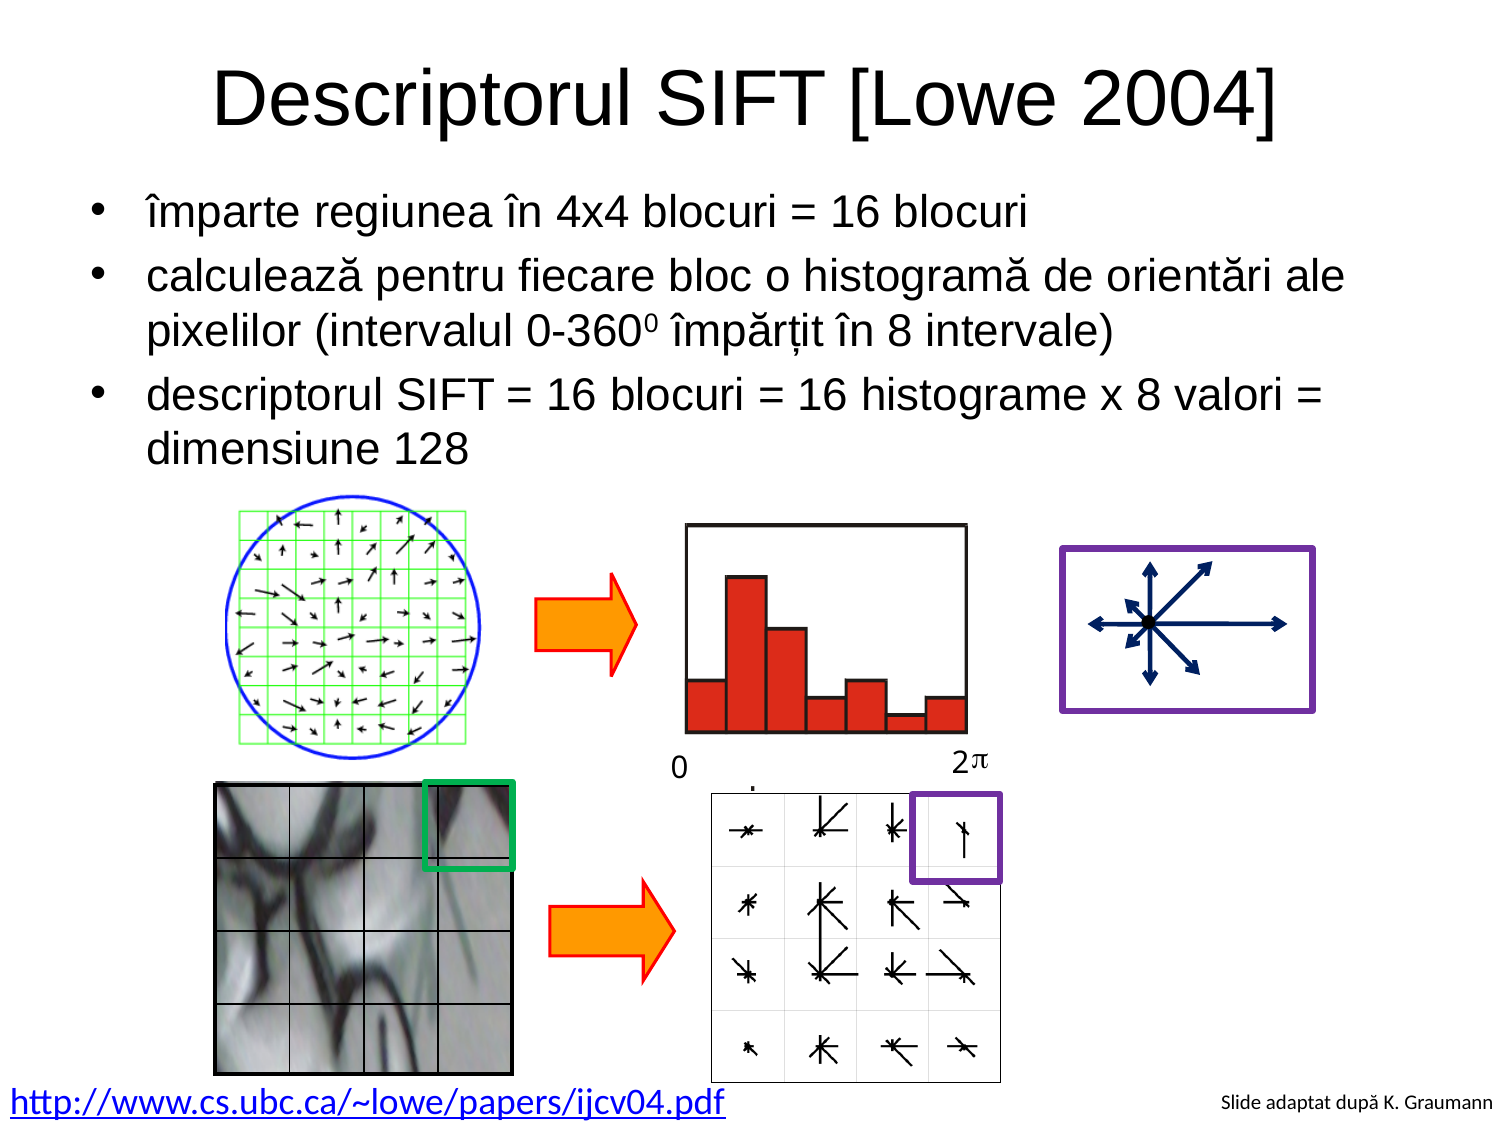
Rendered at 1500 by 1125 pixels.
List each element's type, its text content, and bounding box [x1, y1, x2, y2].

picture [215, 781, 513, 1075]
text_box [1062, 548, 1313, 712]
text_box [224, 473, 988, 787]
list împarte regiunea în 4x4 blocuri = 16 blocuri calculează pentru fiecare bloc o histogramă de orientări ale pixelilor (intervalul 0-3600 împărțit în 8 intervale) descriptorul SIFT = 16 blocuri = 16 histograme x 8 valori = dimensiune 128 [75, 173, 1374, 512]
text_box [549, 881, 675, 981]
text_box http://www.cs.ubc.ca/~lowe/papers/ijcv04.pdf [0, 1069, 894, 1125]
title Descriptorul SIFT [Lowe 2004] [0, 0, 1500, 188]
picture [712, 793, 1001, 1082]
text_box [1087, 560, 1288, 687]
text_box Slide adaptat după K. Graumann [1206, 1081, 1500, 1122]
